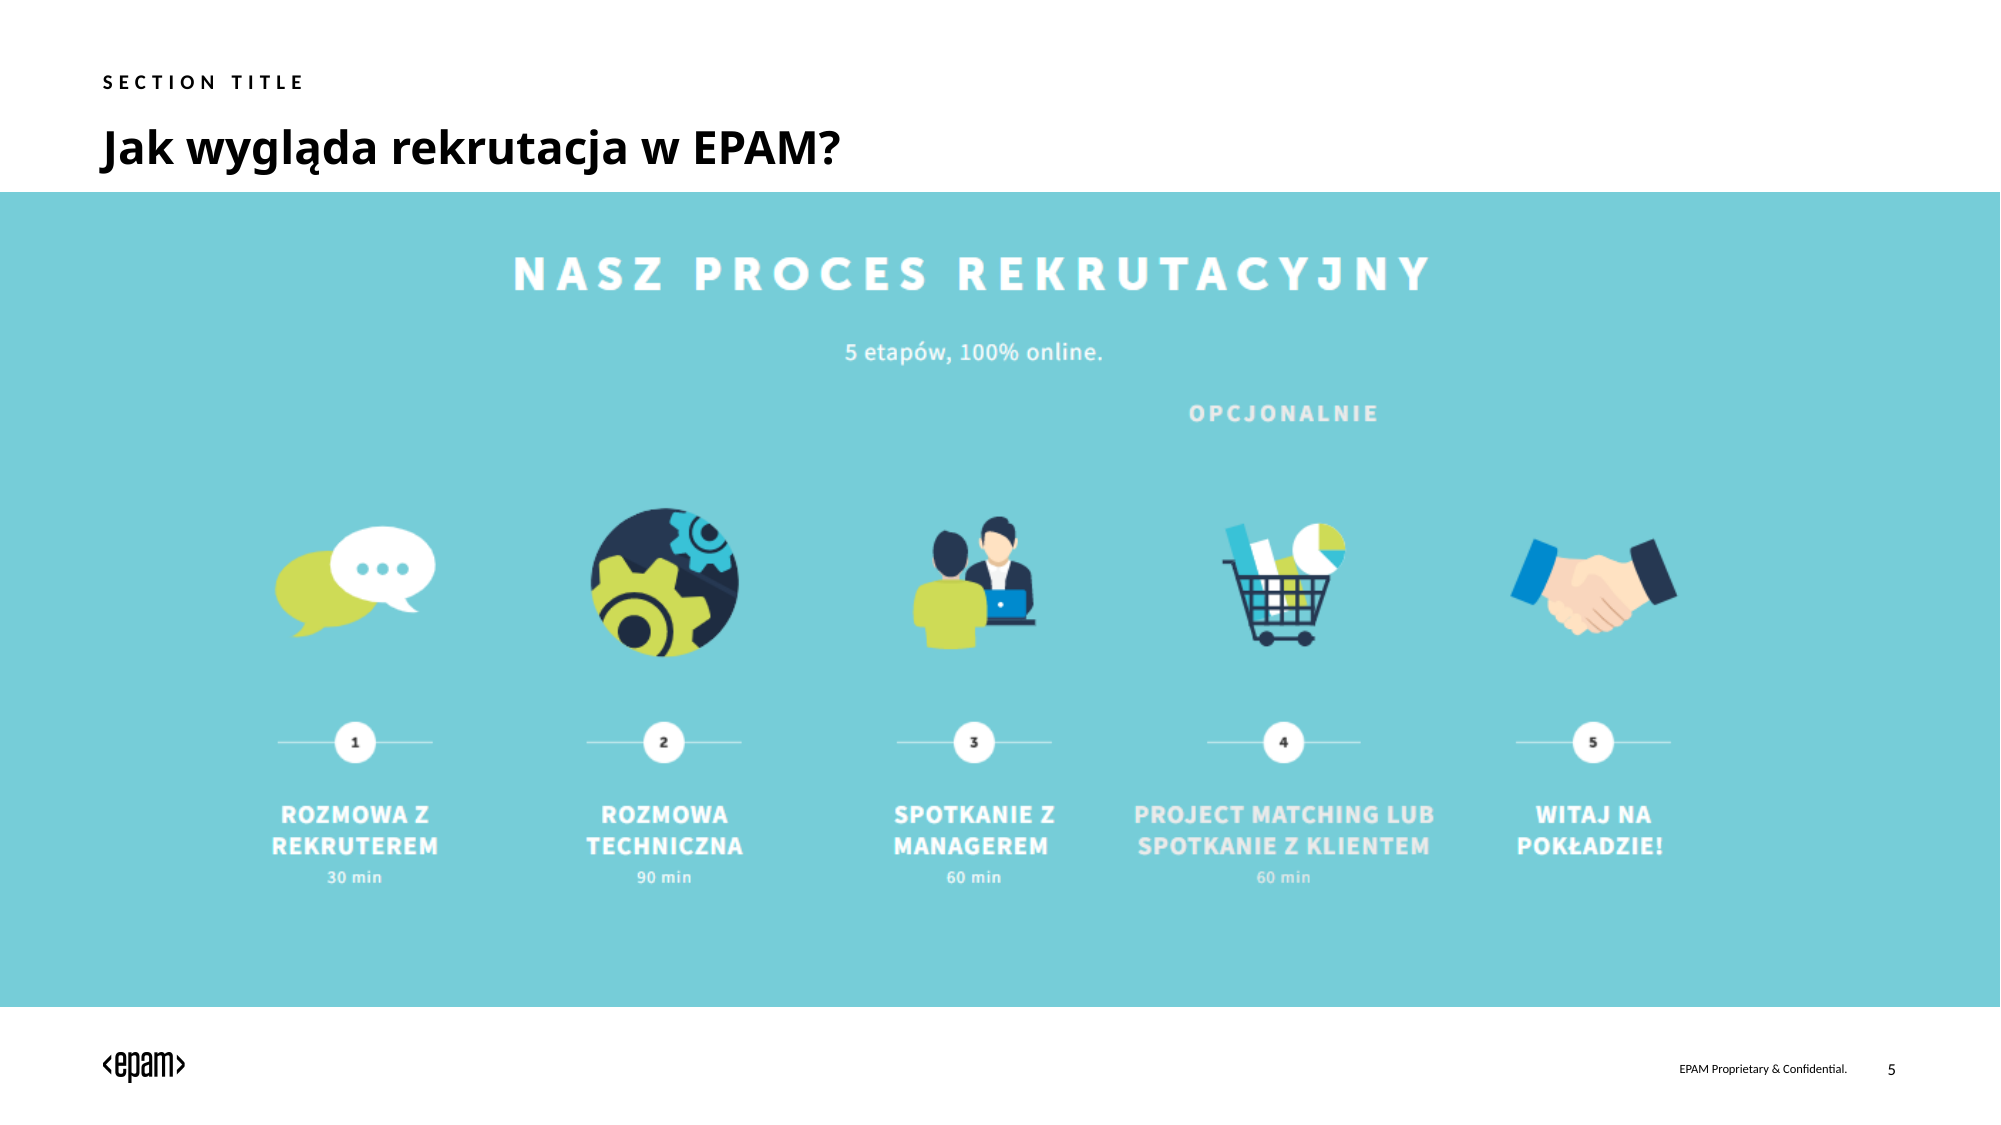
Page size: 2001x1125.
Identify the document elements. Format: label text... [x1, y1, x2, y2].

list Section title [102, 68, 699, 106]
picture [0, 192, 2000, 1007]
title Jak wygląda rekrutacja w EPAM? [102, 118, 1896, 175]
